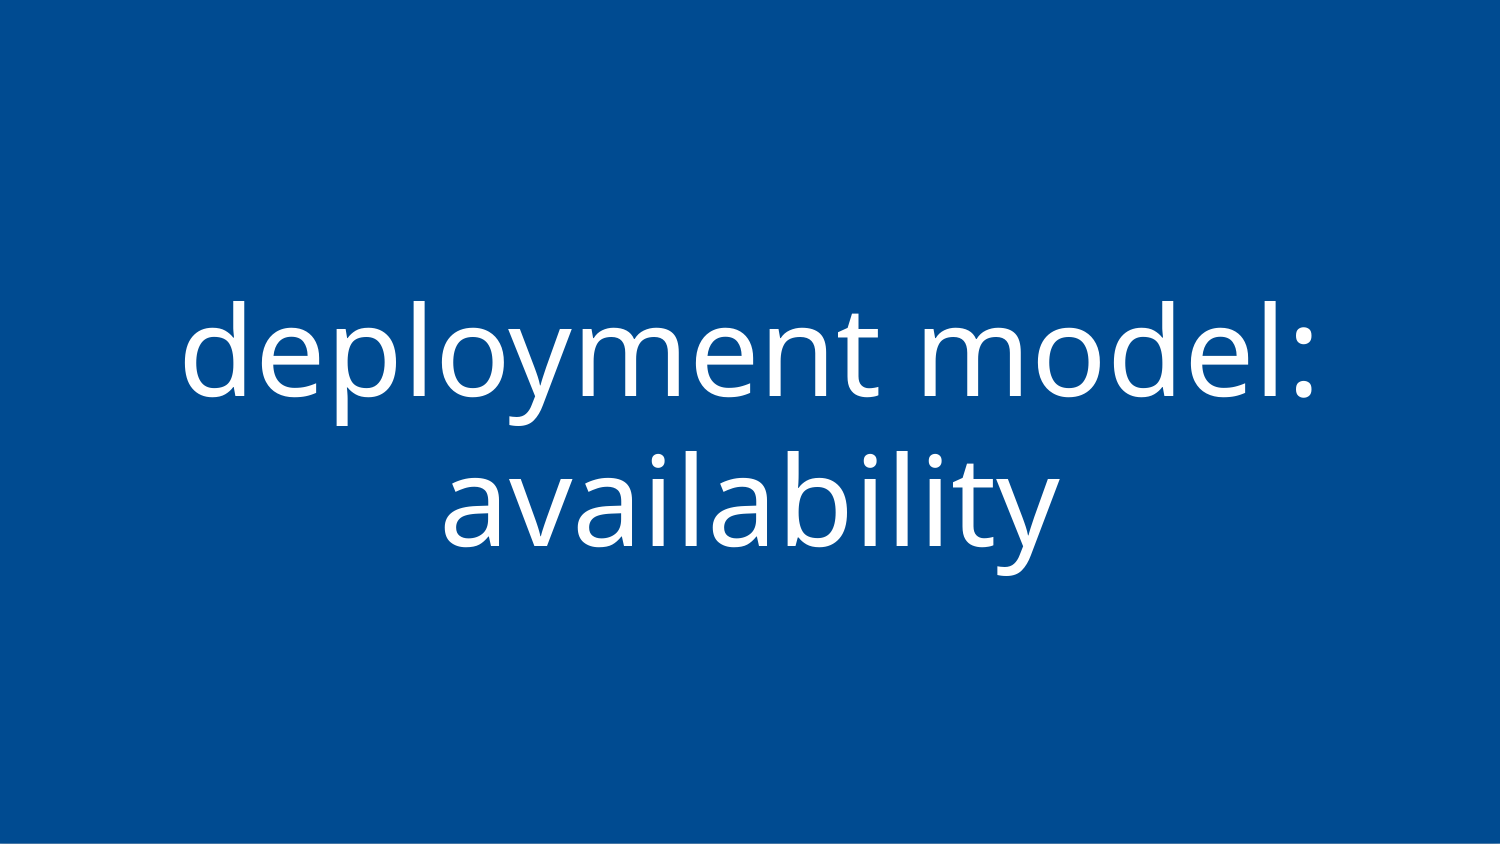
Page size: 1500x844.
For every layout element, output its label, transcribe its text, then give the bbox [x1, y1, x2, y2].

text_box deployment model: availability [0, 0, 1500, 844]
